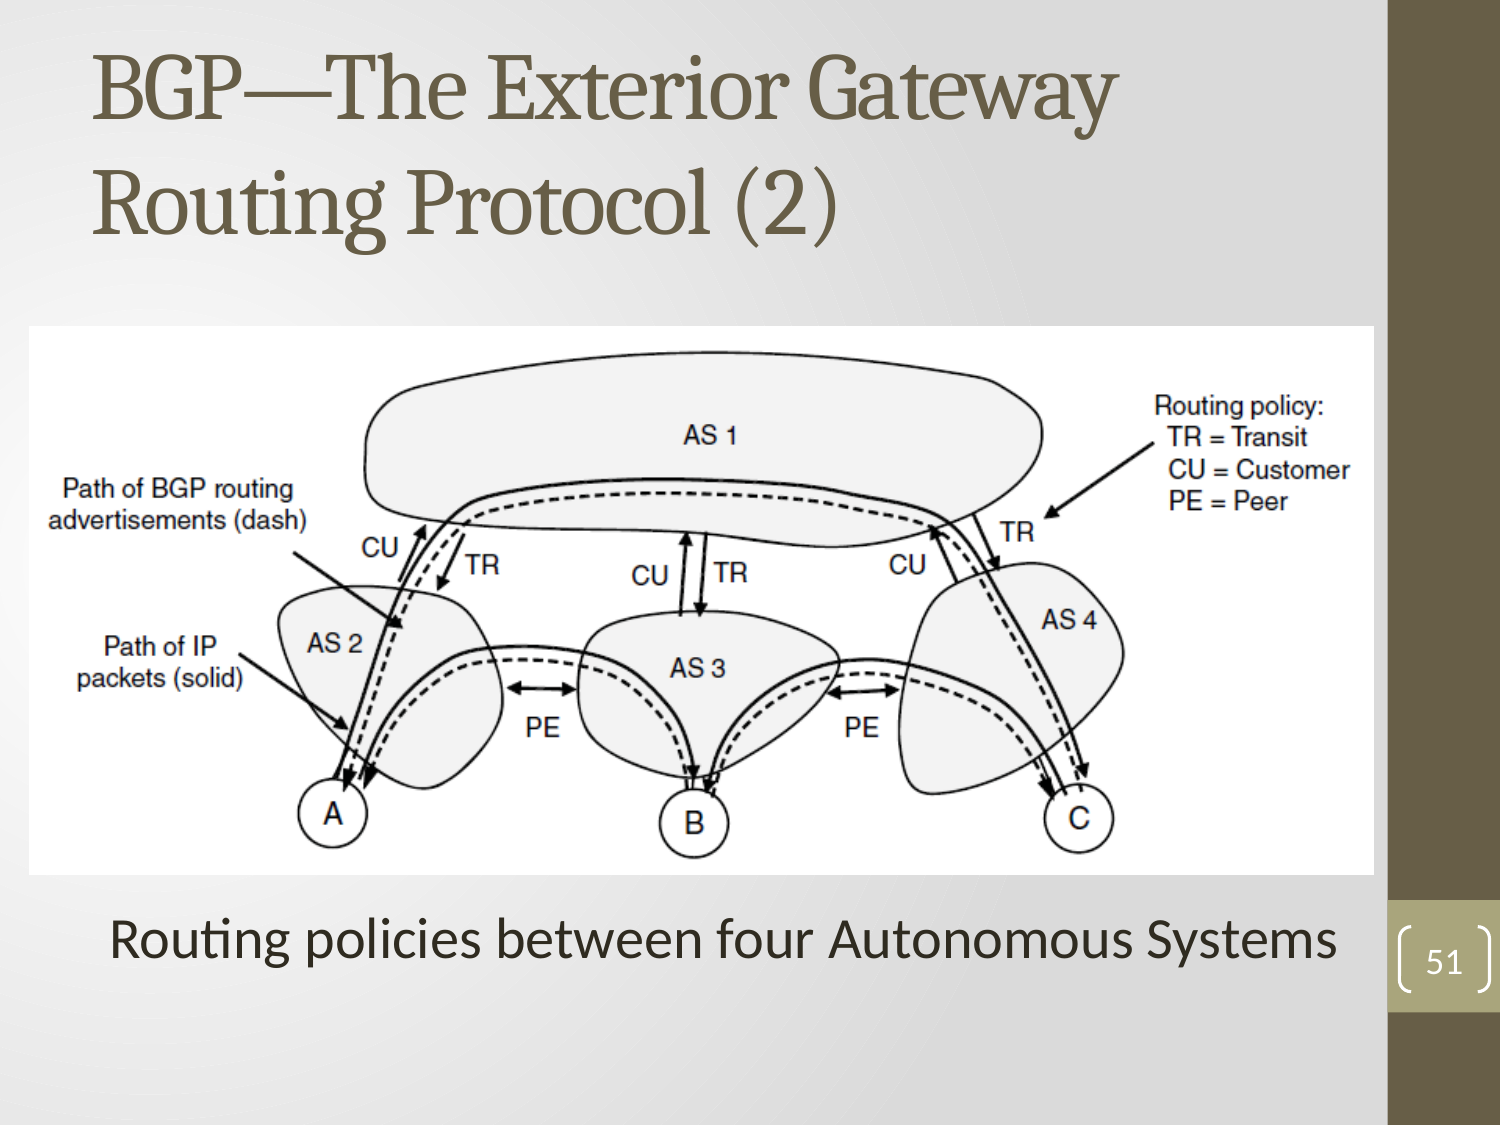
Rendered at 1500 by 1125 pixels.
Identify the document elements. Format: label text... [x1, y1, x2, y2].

title BGP—The Exterior Gateway Routing Protocol (2) [75, 45, 1325, 233]
picture [28, 325, 1374, 876]
slide_number 51 [1397, 925, 1492, 994]
list Routing policies between four Autonomous Systems [29, 893, 1400, 1031]
